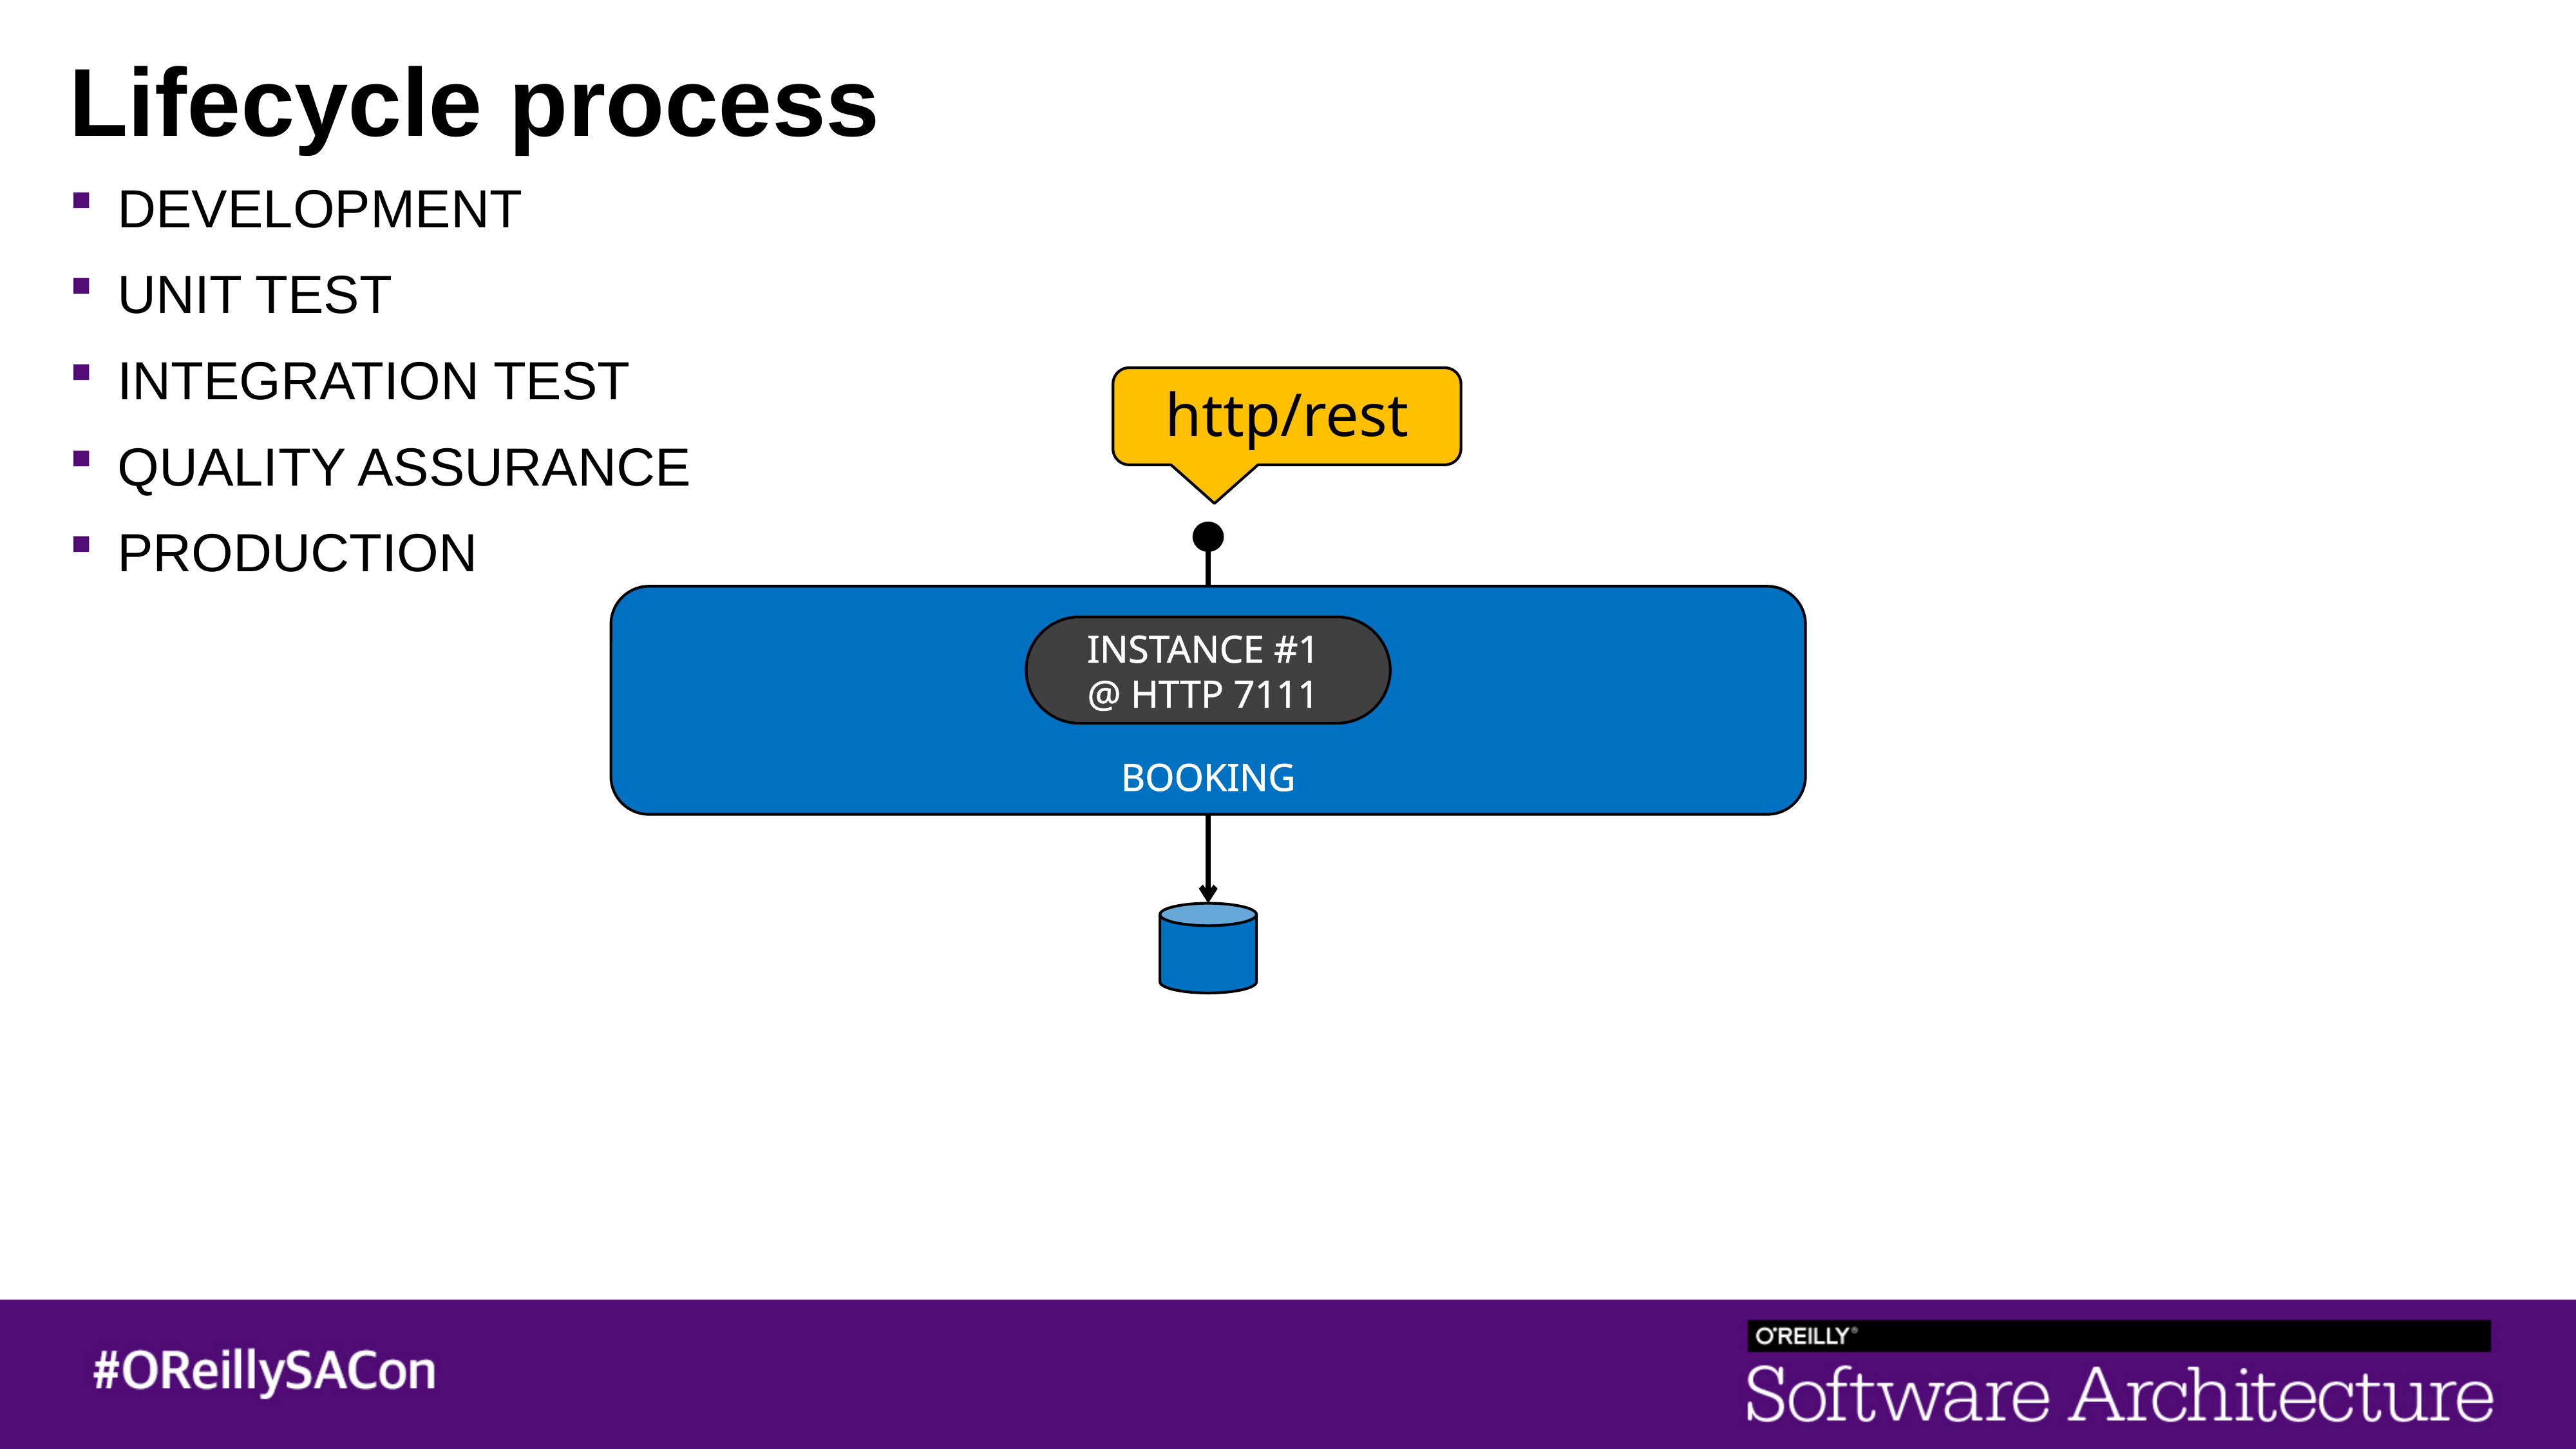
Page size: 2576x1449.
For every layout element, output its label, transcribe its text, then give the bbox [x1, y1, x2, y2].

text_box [611, 367, 1806, 994]
list DEVELOPMENT UNIT TEST INTEGRATION TEST QUALITY ASSURANCE PRODUCTION [65, 177, 2510, 1304]
title Lifecycle process [65, 25, 2510, 169]
picture [0, 0, 2576, 1449]
